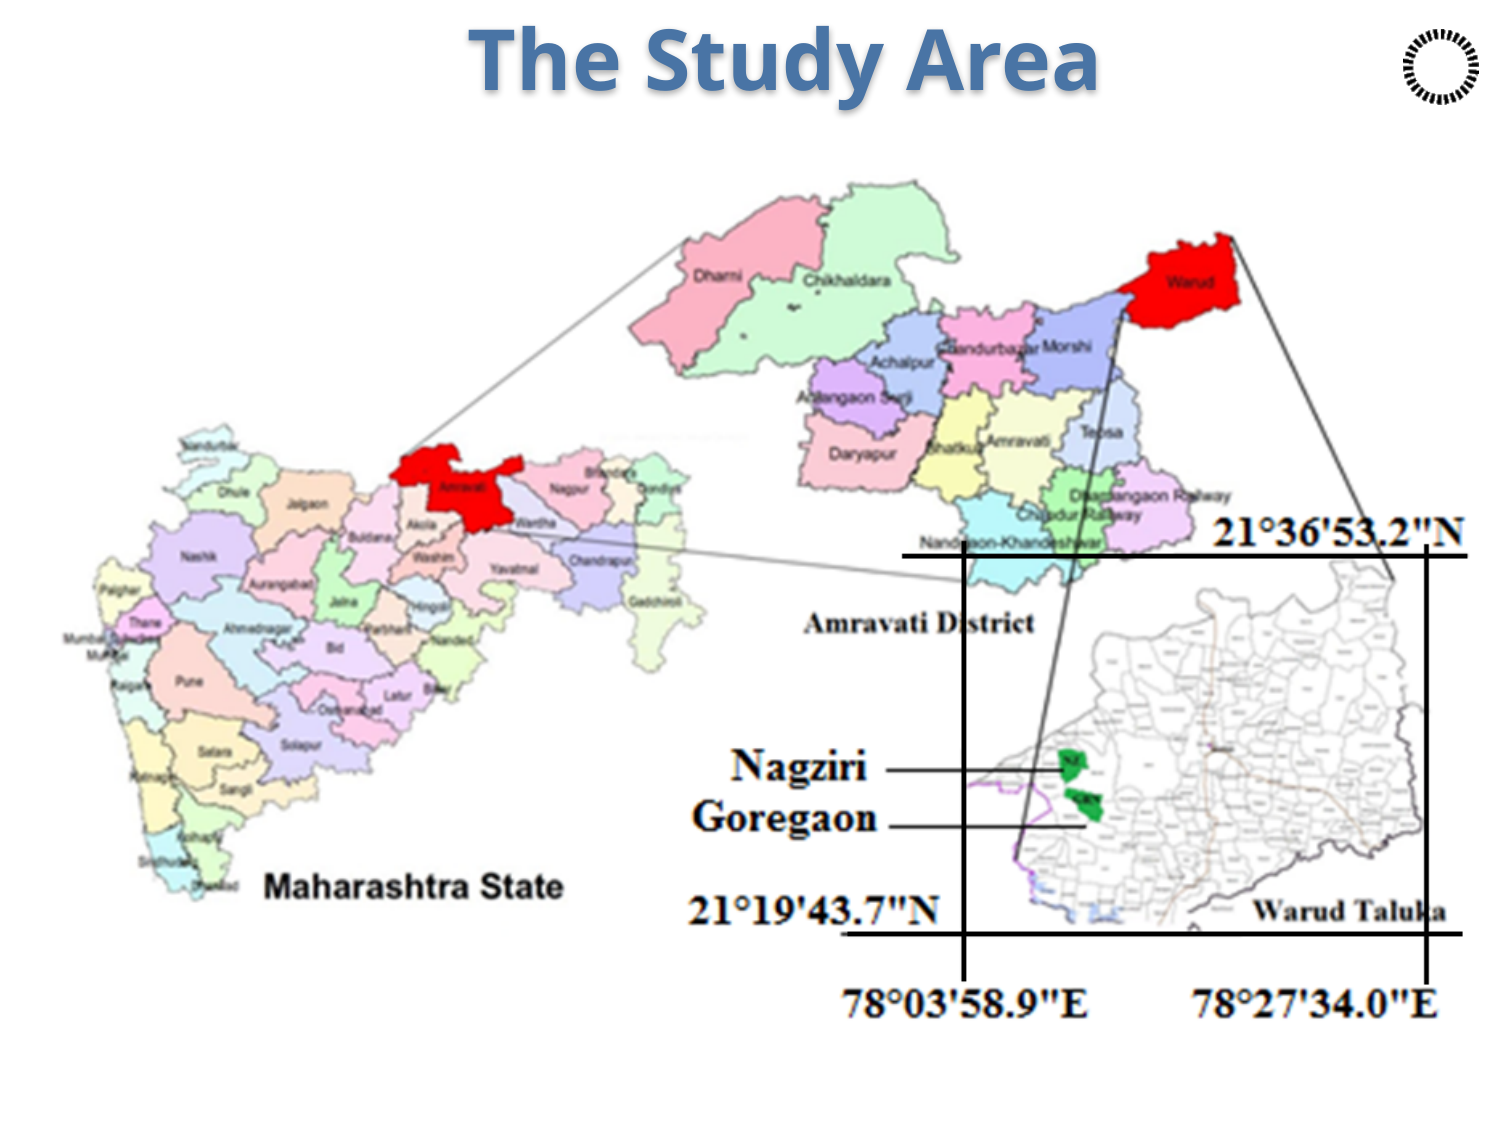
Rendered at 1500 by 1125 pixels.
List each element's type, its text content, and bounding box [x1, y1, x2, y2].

text_box The Study Area [456, 0, 1114, 113]
picture [1403, 29, 1479, 106]
picture [49, 165, 1479, 1046]
